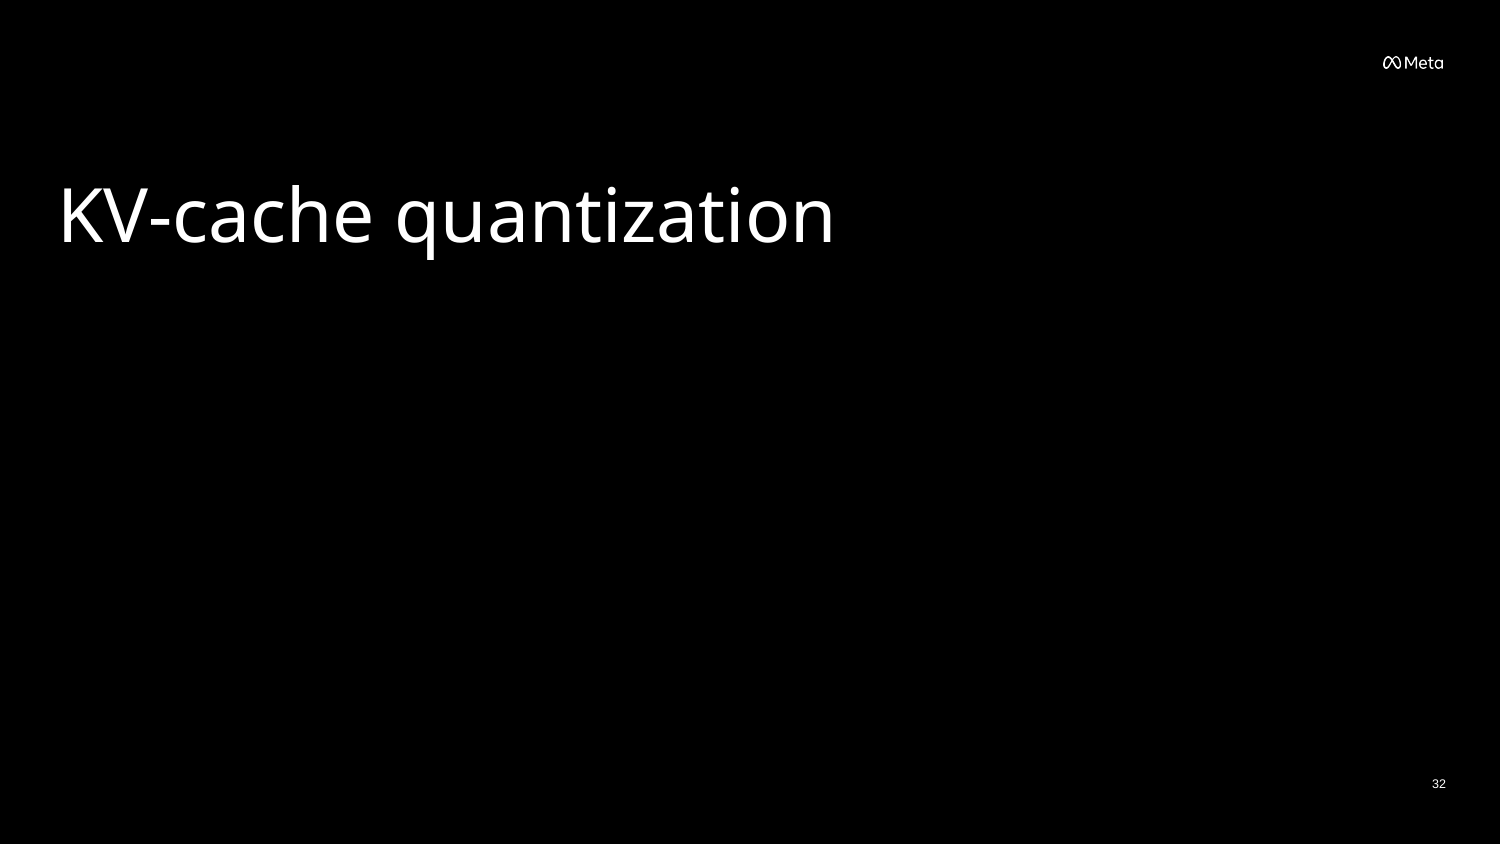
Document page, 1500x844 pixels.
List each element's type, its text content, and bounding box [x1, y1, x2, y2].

title KV-cache quantization [57, 167, 1097, 492]
picture [1383, 56, 1443, 69]
